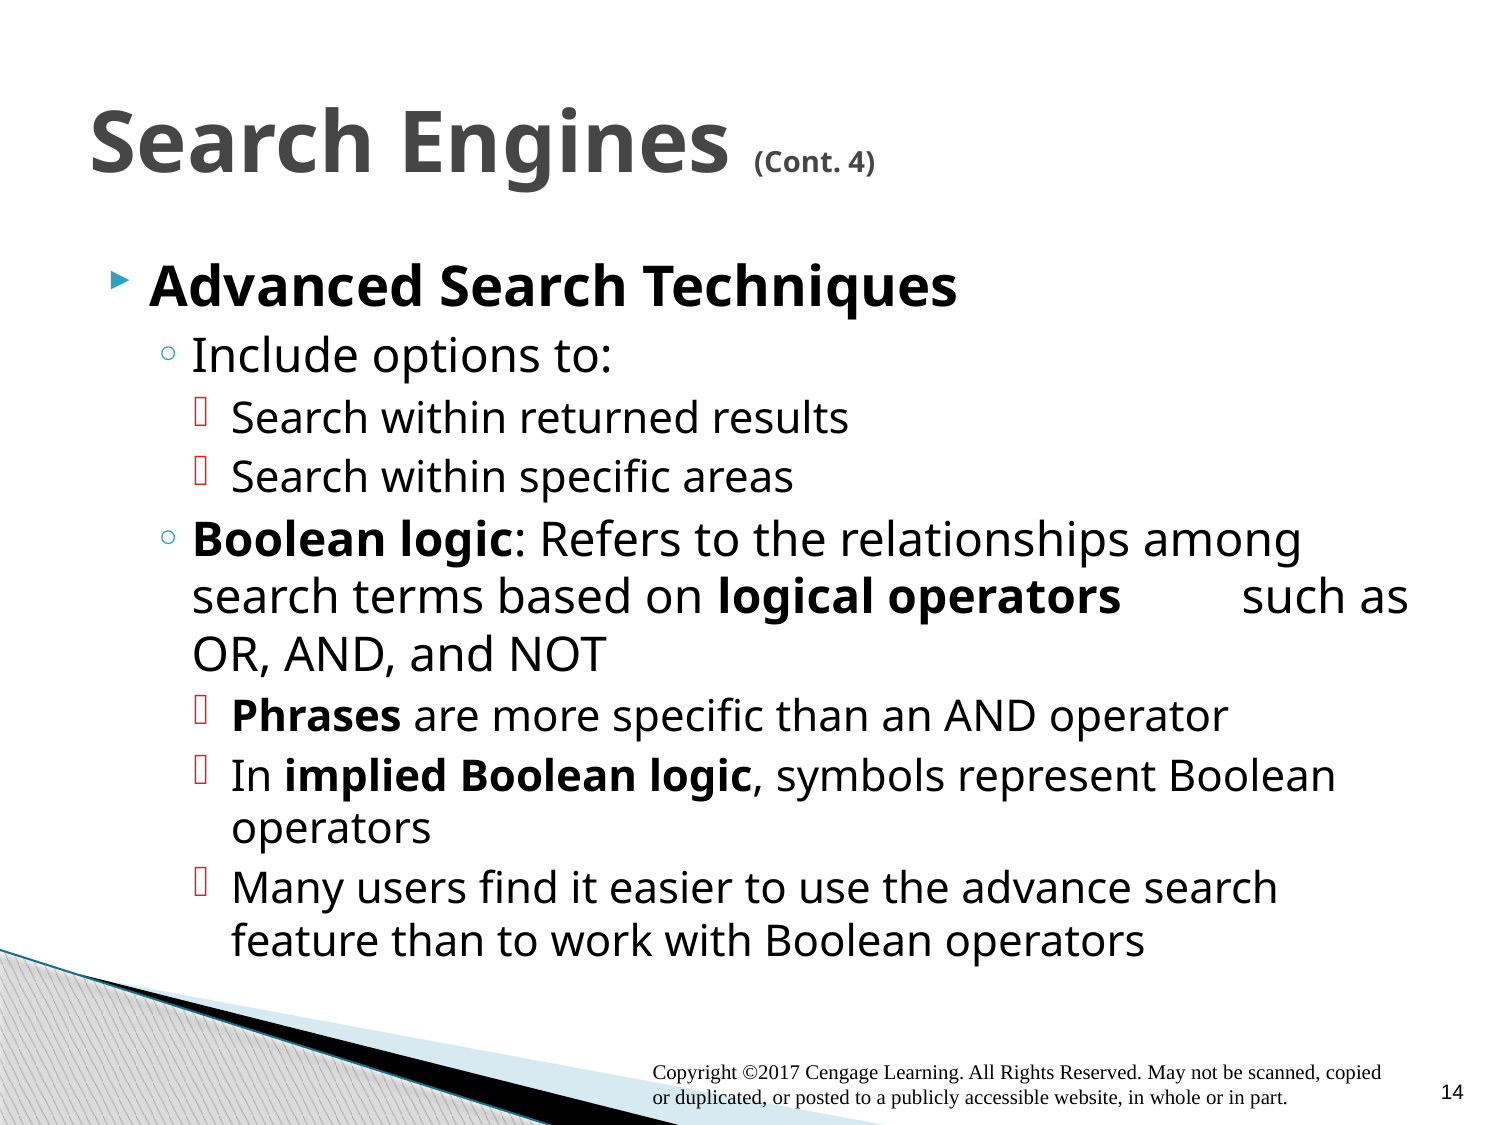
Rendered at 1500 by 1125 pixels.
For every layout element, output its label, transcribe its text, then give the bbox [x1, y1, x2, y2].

list Advanced Search Techniques Include options to: Search within returned results Search within specific areas Boolean logic: Refers to the relationships among search terms based on logical operators such as OR, AND, and NOT Phrases are more specific than an AND operator In implied Boolean logic, symbols represent Boolean operators Many users find it easier to use the advance search feature than to work with Boolean operators [75, 243, 1425, 986]
title Search Engines (Cont. 4) [75, 45, 1425, 233]
slide_number 14 [1418, 1051, 1479, 1112]
